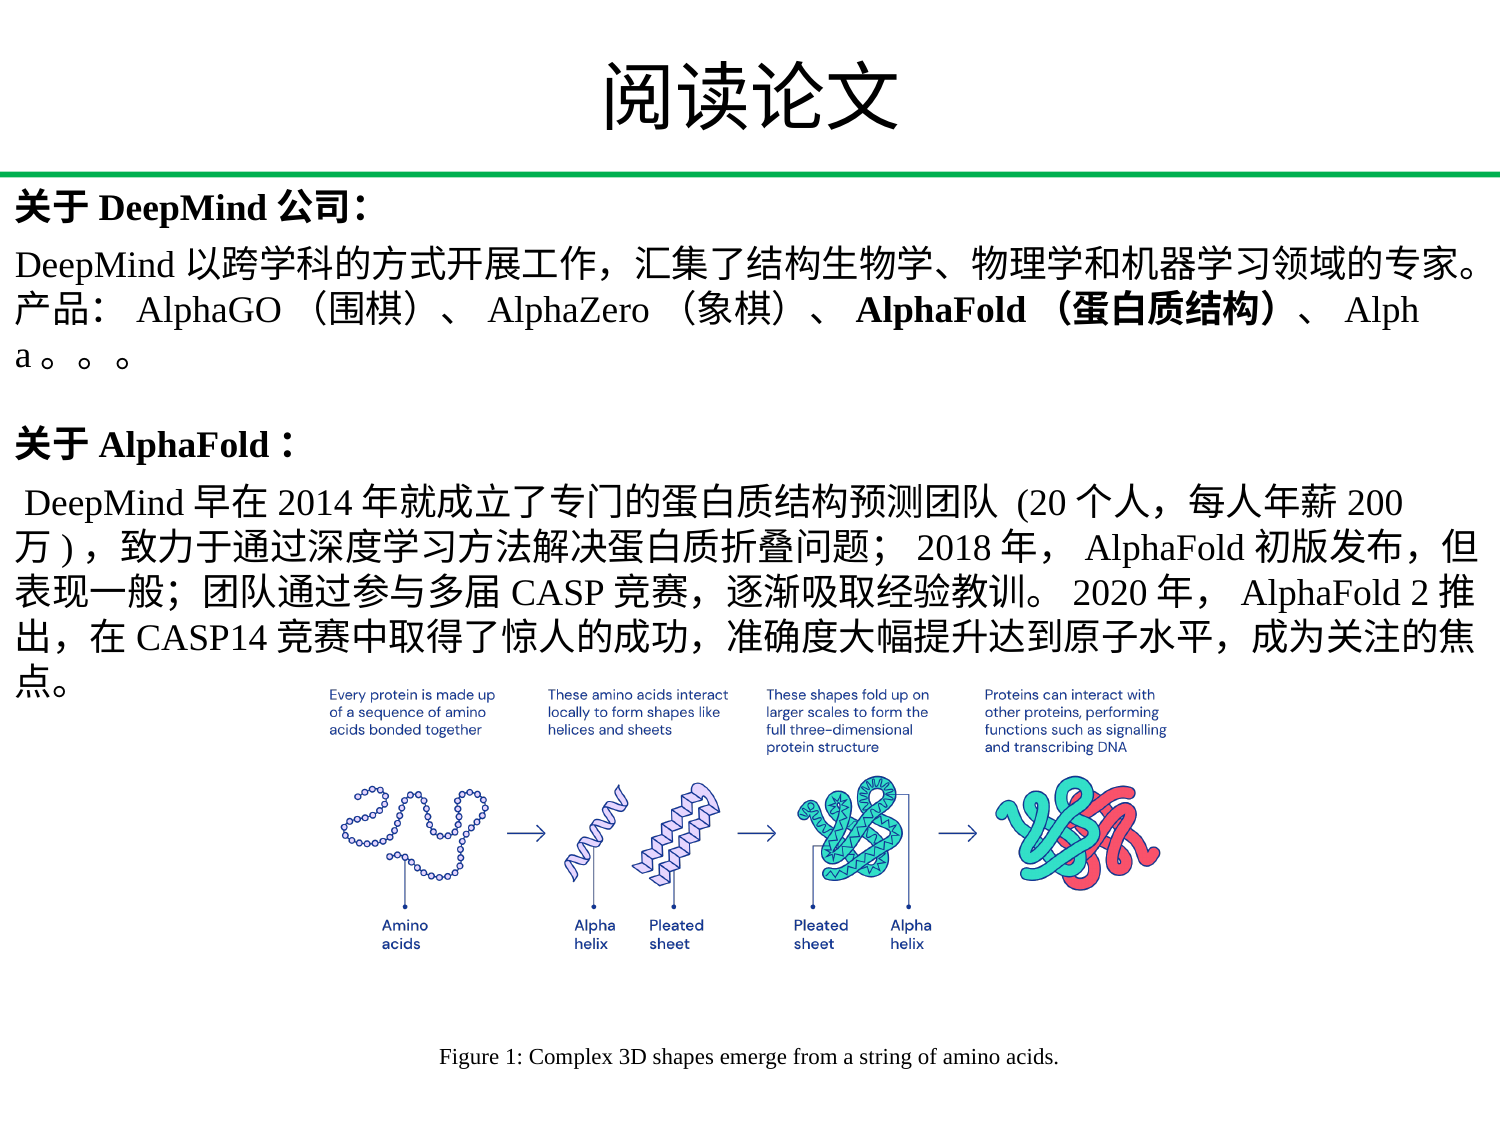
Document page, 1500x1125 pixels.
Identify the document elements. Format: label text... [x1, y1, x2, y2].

text_box 关于DeepMind公司： DeepMind以跨学科的方式开展工作，汇集了结构生物学、物理学和机器学习领域的专家。 产品：AlphaGO（围棋）、AlphaZero（象棋）、AlphaFold（蛋白质结构）、Alpha。。。 关于AlphaFold： DeepMind早在2014年就成立了专门的蛋白质结构预测团队 (20个人，每人年薪200万)，致力于通过深度学习方法解决蛋白质折叠问题；2018年，AlphaFold初版发布，但表现一般；团队通过参与多届CASP竞赛，逐渐吸取经验教训。2020年，AlphaFold 2推出，在CASP14竞赛中取得了惊人的成功，准确度大幅提升达到原子水平，成为关注的焦点。 [0, 178, 1500, 711]
picture [329, 687, 1171, 950]
text_box Figure 1: Complex 3D shapes emerge from a string of amino acids. [424, 1034, 1076, 1077]
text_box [0, 41, 1500, 178]
